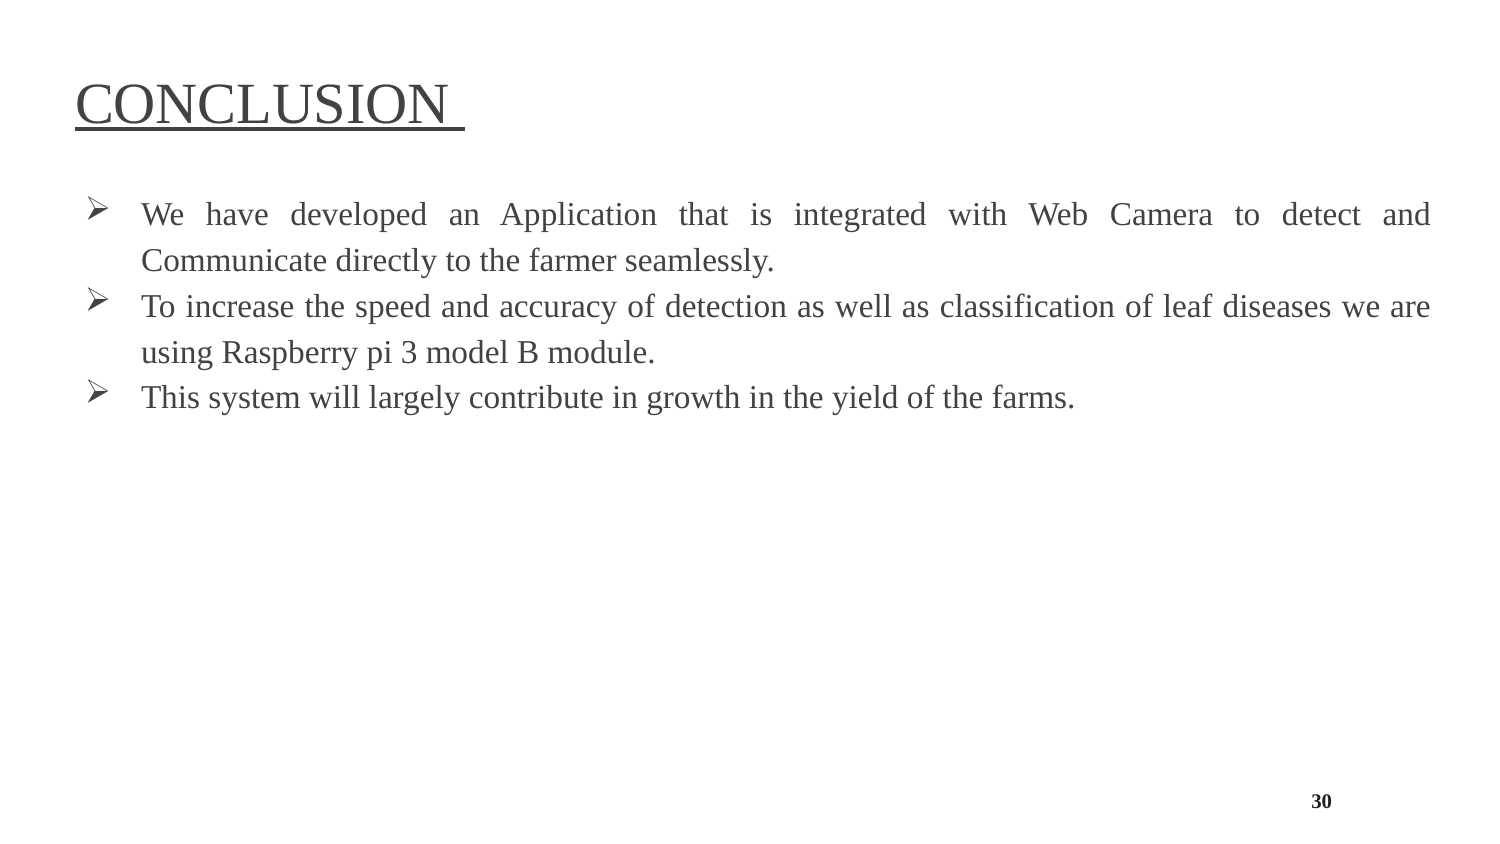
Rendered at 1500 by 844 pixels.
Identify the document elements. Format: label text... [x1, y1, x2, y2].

list We have developed an Application that is integrated with Web Camera to detect and Communicate directly to the farmer seamlessly. To increase the speed and accuracy of detection as well as classification of leaf diseases we are using Raspberry pi 3 model B module. This system will largely contribute in growth in the yield of the farms. [51, 171, 1449, 754]
title CONCLUSION [59, 30, 1458, 151]
slide_number 30 [1257, 768, 1348, 833]
